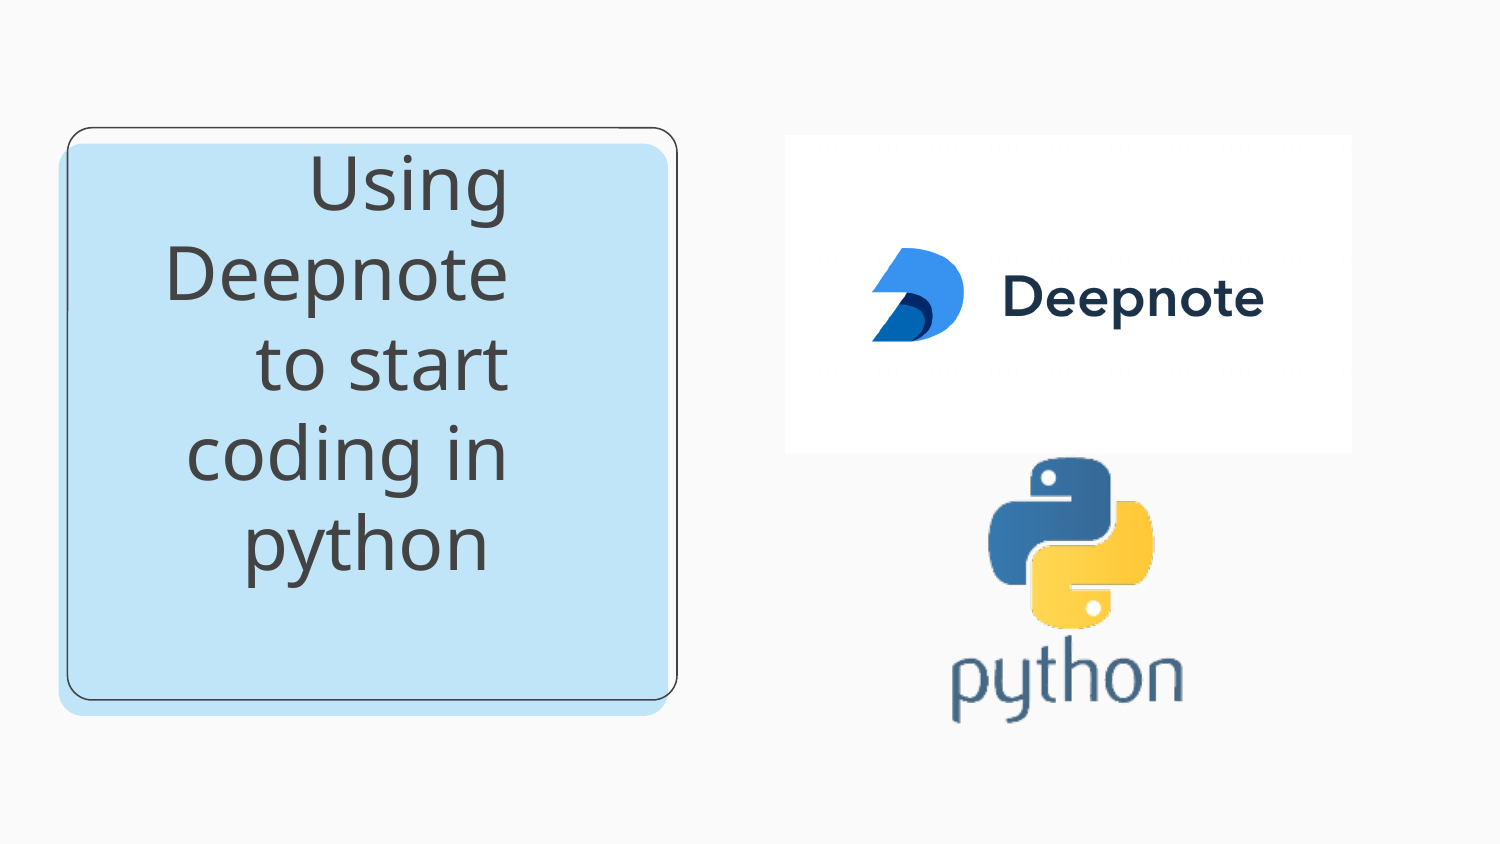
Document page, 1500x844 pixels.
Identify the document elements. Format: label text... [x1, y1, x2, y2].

picture [785, 135, 1352, 736]
title Using Deepnote to start coding in python [117, 418, 526, 601]
